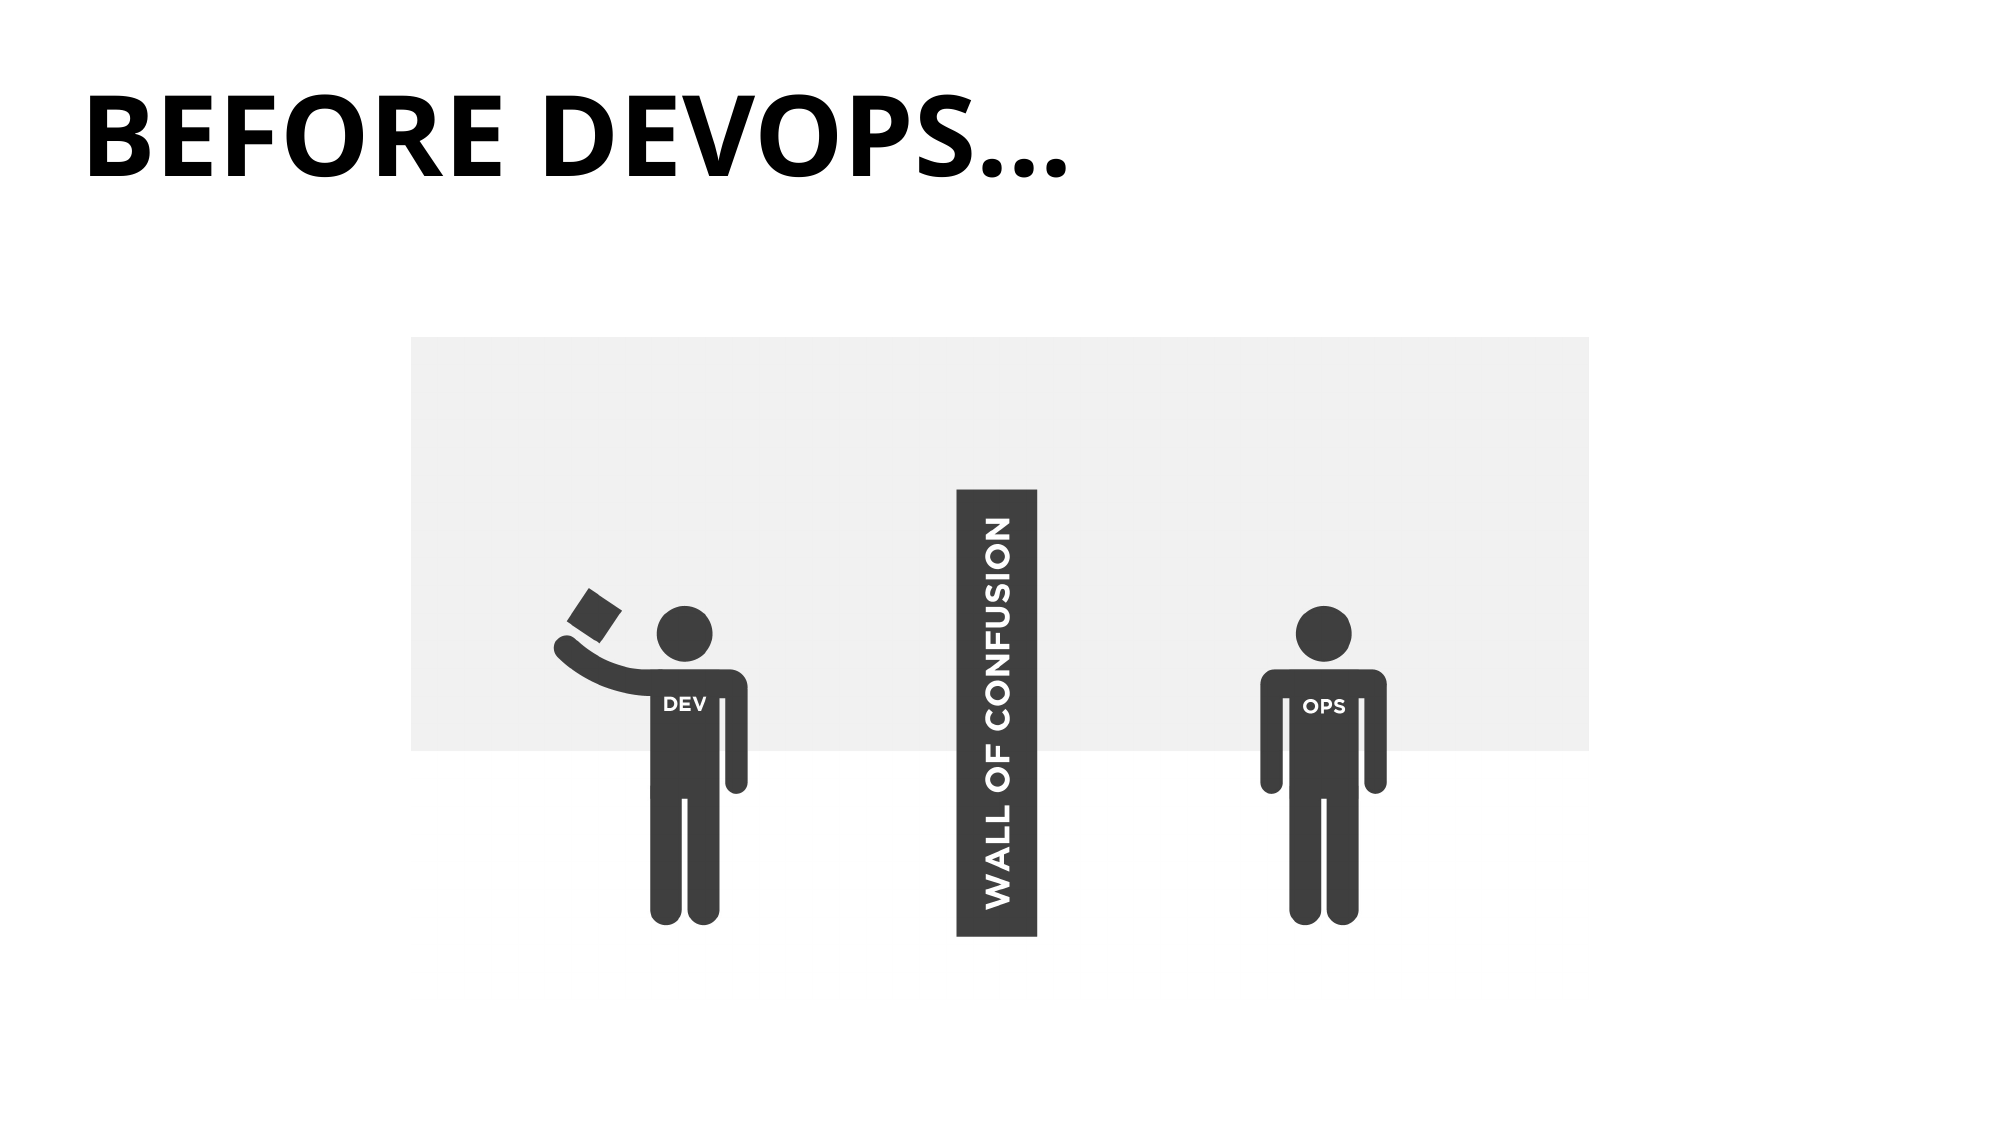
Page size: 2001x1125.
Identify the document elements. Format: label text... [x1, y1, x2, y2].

picture [411, 337, 1589, 1000]
title Before DevOps... [65, 31, 1791, 250]
